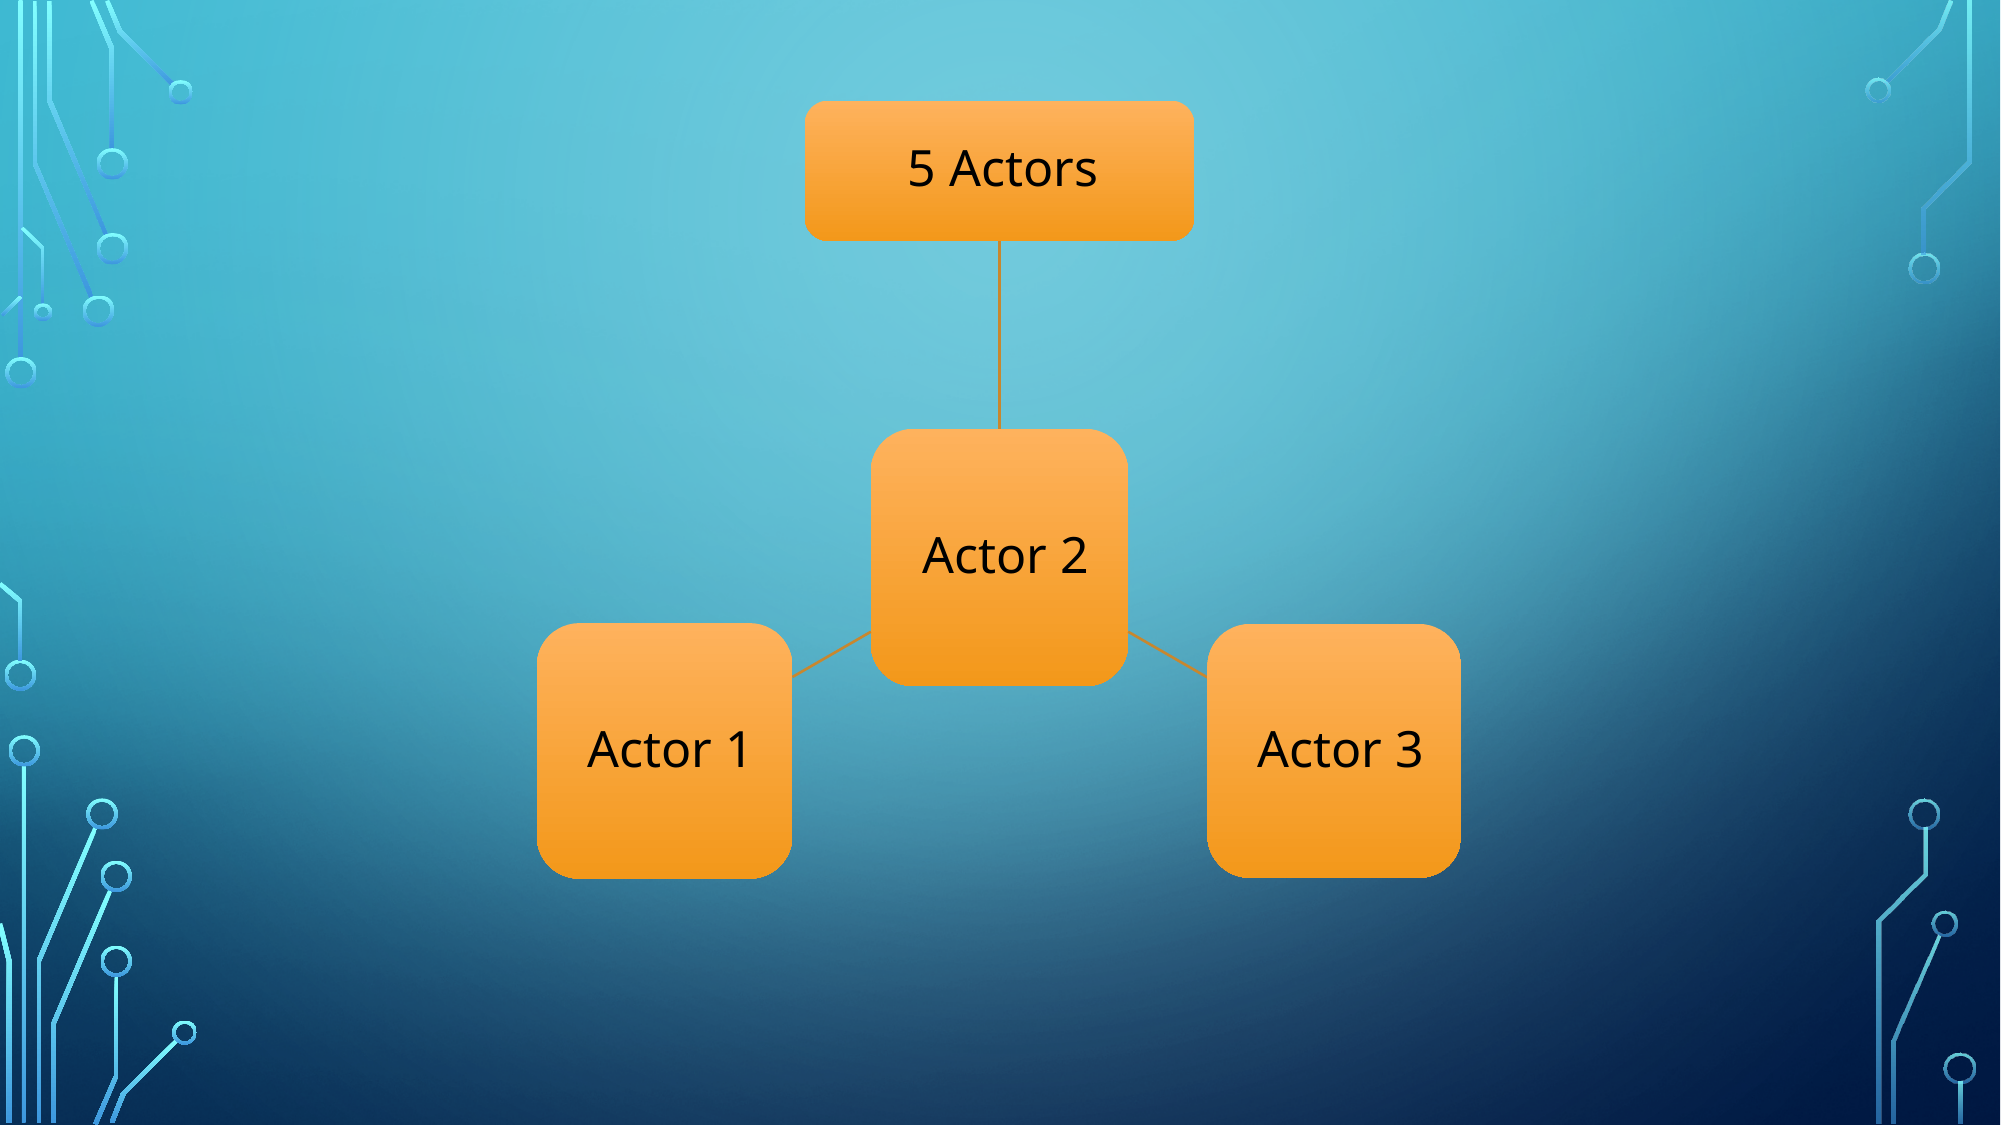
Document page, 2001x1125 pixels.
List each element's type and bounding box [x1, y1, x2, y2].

list [186, 69, 1812, 910]
